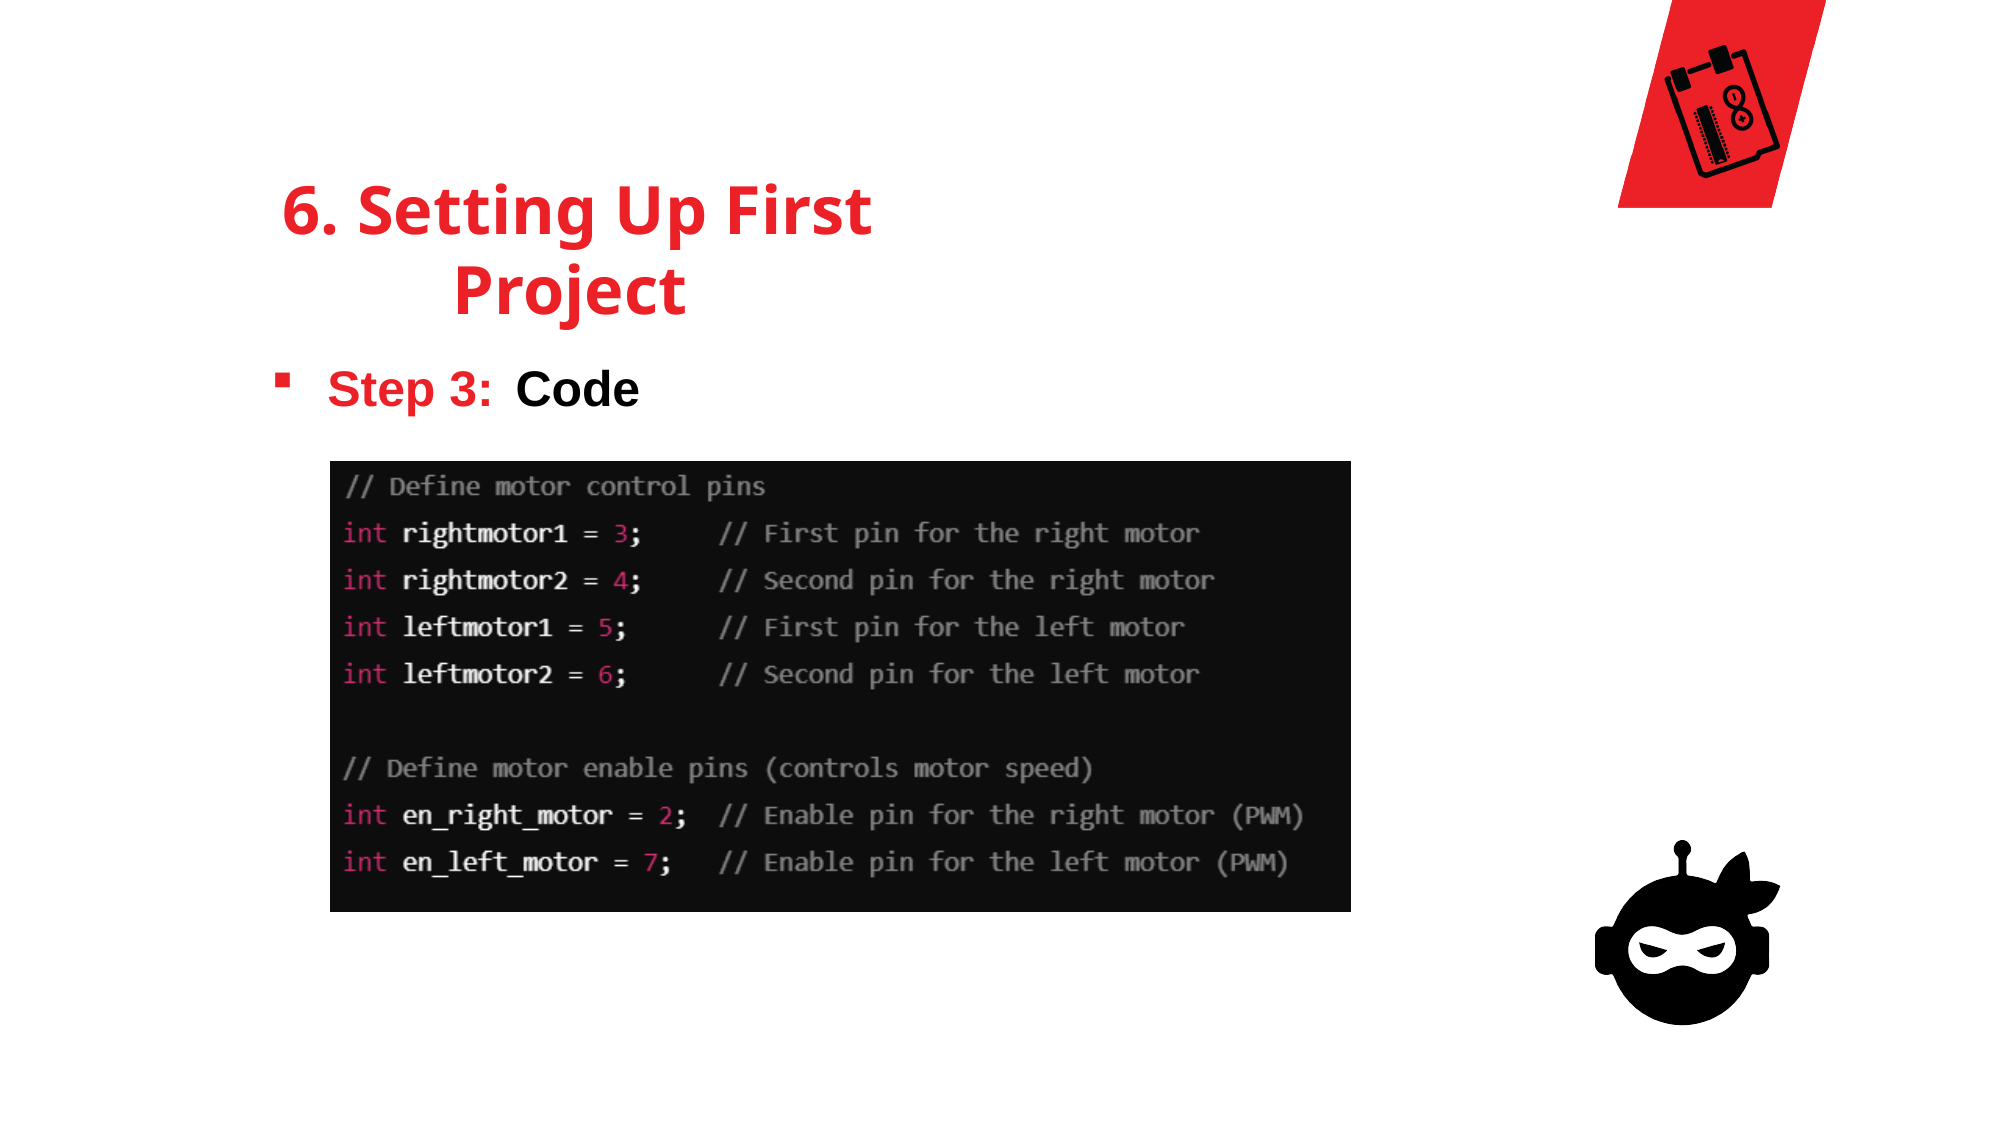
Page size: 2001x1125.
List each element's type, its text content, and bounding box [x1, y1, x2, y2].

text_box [180, 348, 1878, 425]
picture [1557, 802, 1817, 1062]
picture [329, 461, 1352, 913]
picture [1448, 0, 1995, 374]
text_box 6. Setting Up First Project [181, 160, 976, 336]
